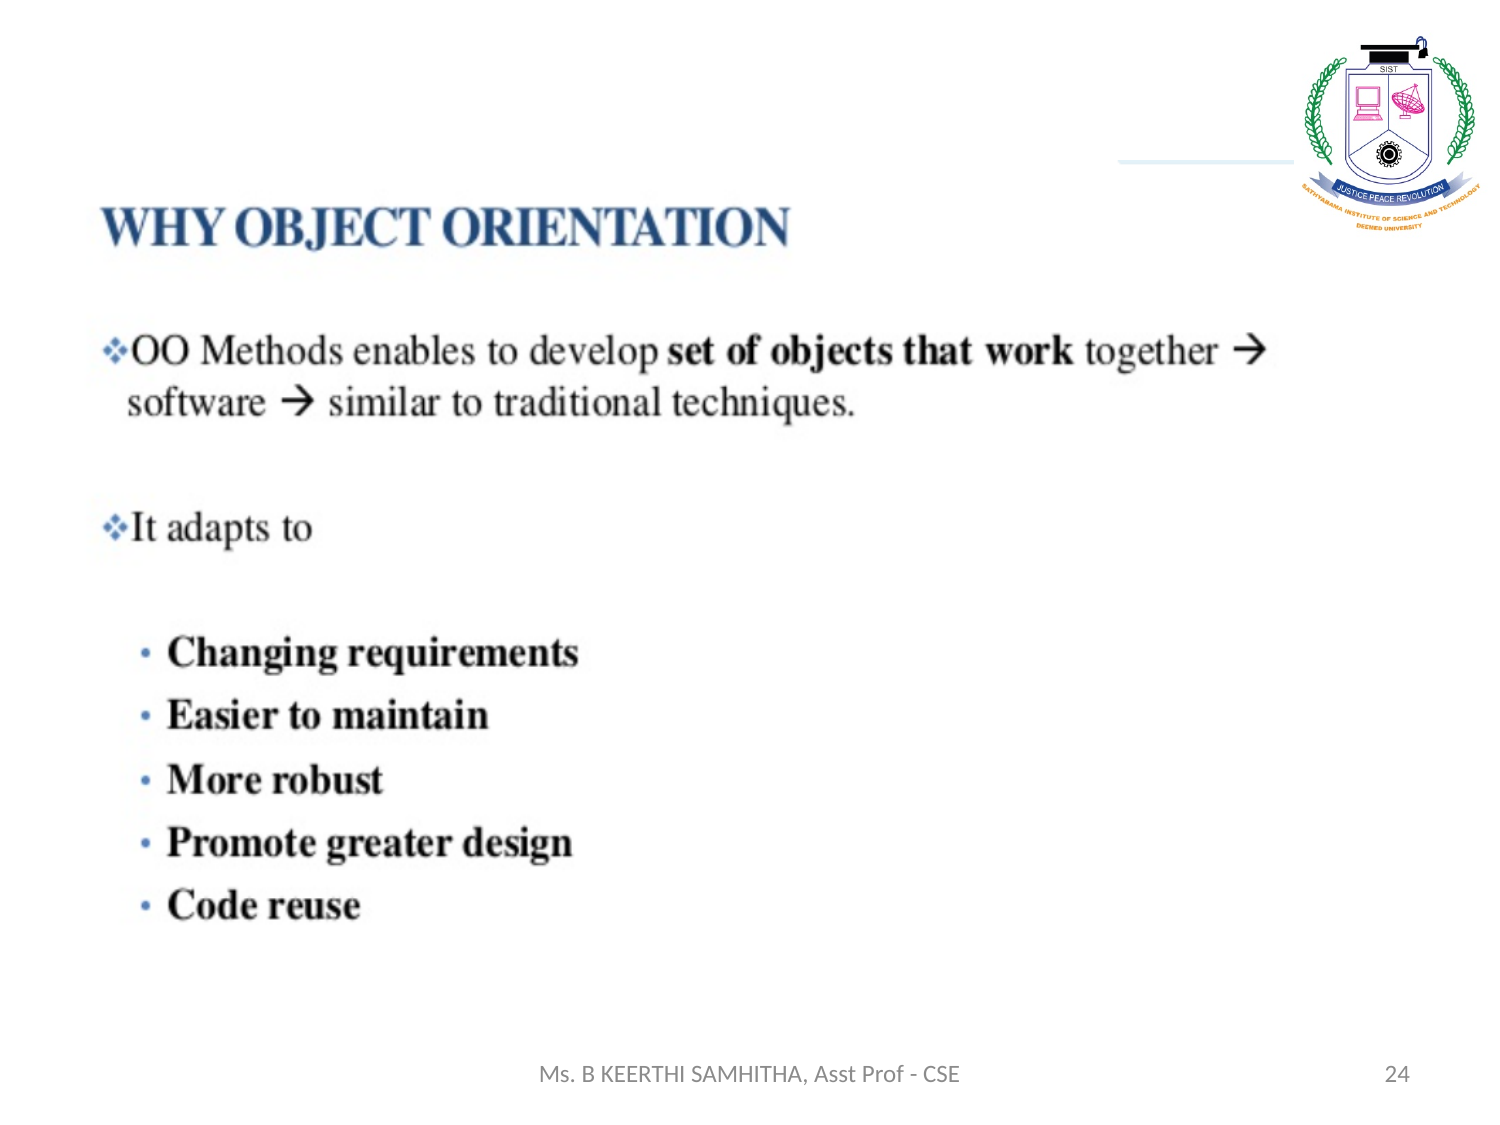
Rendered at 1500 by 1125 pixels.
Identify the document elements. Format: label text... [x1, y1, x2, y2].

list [64, 160, 1294, 953]
picture [1280, 30, 1500, 251]
slide_number 24 [1074, 1042, 1425, 1103]
footer Ms. B KEERTHI SAMHITHA, Asst Prof - CSE [512, 1042, 988, 1103]
